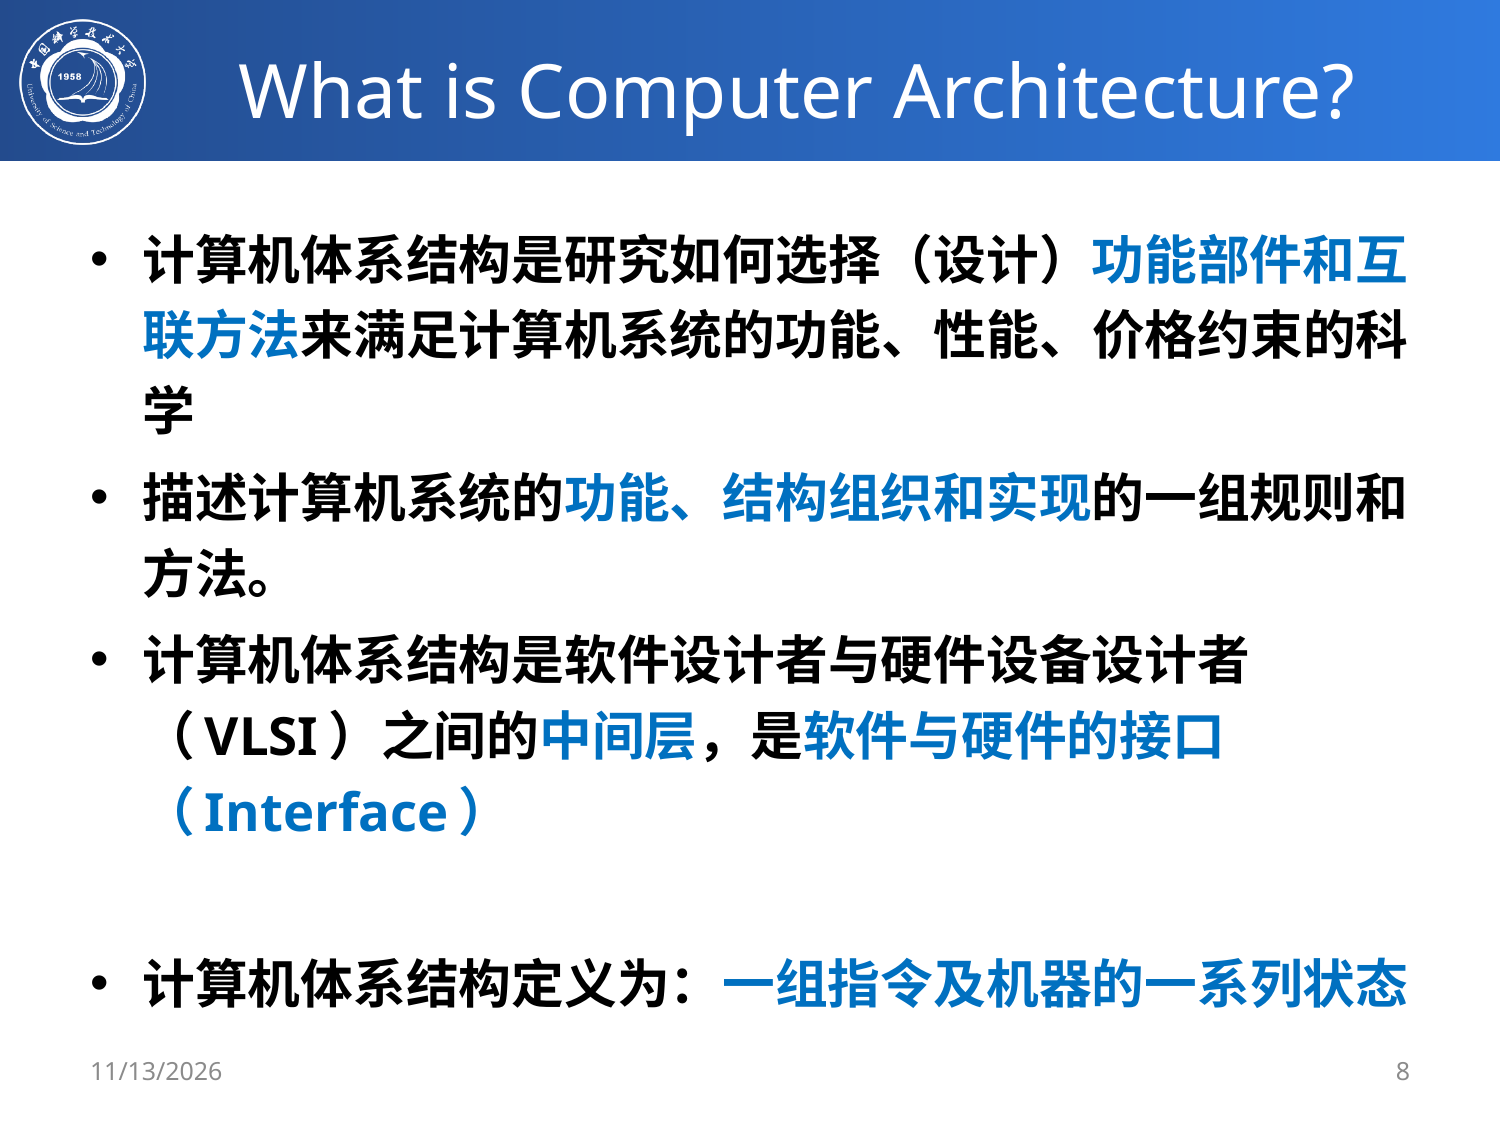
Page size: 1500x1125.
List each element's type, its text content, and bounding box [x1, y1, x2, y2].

list 计算机体系结构是研究如何选择（设计）功能部件和互联方法来满足计算机系统的功能、性能、价格约束的科学 描述计算机系统的功能、结构组织和实现的一组规则和方法。 计算机体系结构是软件设计者与硬件设备设计者（VLSI）之间的中间层，是软件与硬件的接口（Interface） 计算机体系结构定义为：一组指令及机器的一系列状态 [75, 206, 1425, 1036]
title What is Computer Architecture? [169, 24, 1425, 153]
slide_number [75, 1042, 425, 1103]
picture [19, 19, 146, 145]
slide_number 8 [1074, 1042, 1425, 1103]
